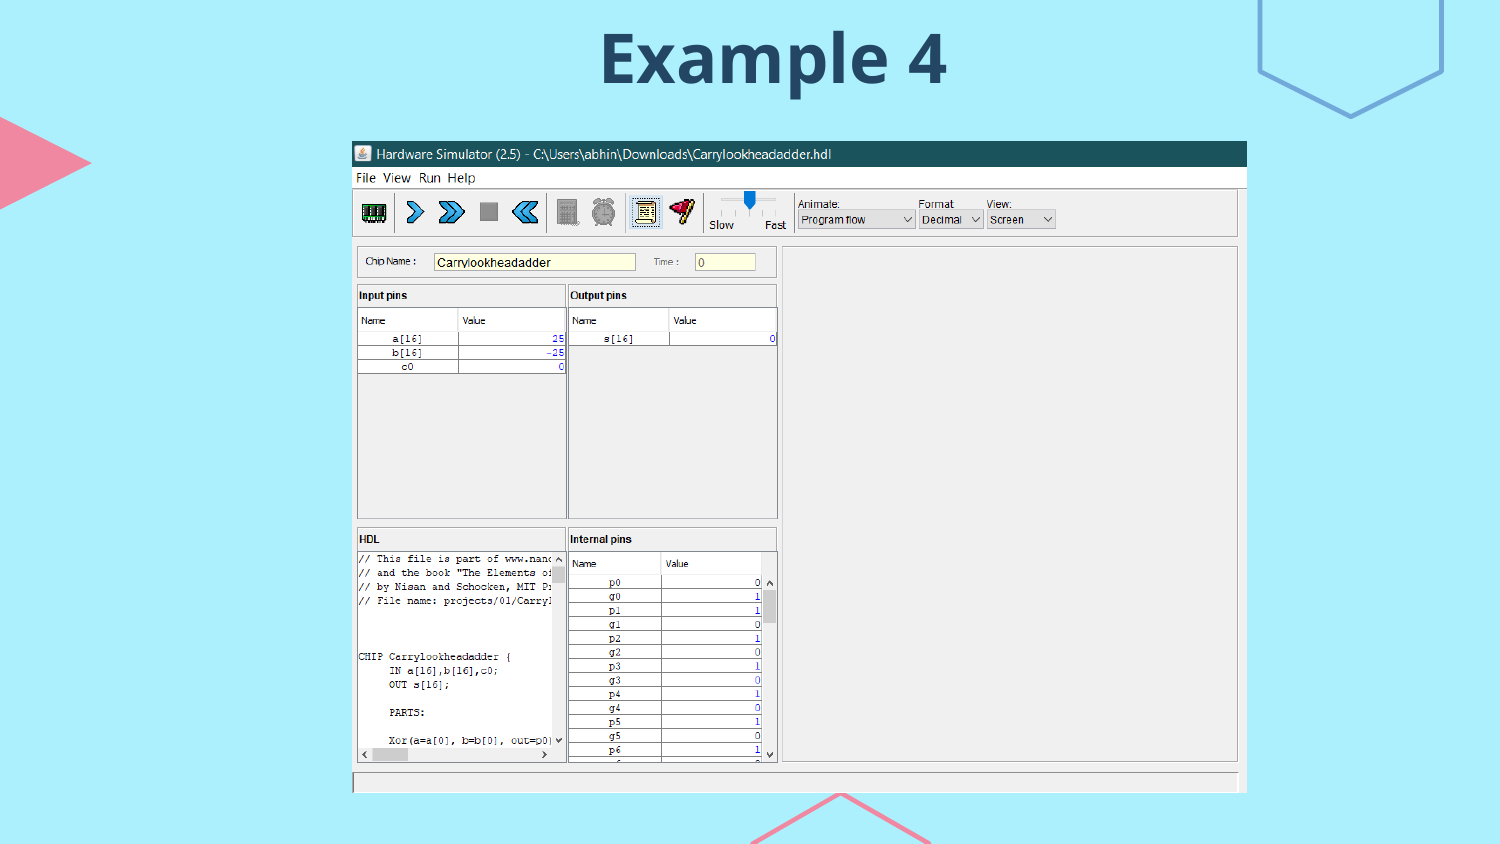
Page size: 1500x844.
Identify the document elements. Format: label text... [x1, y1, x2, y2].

title Example 4 [121, 18, 1425, 113]
picture [352, 141, 1247, 793]
